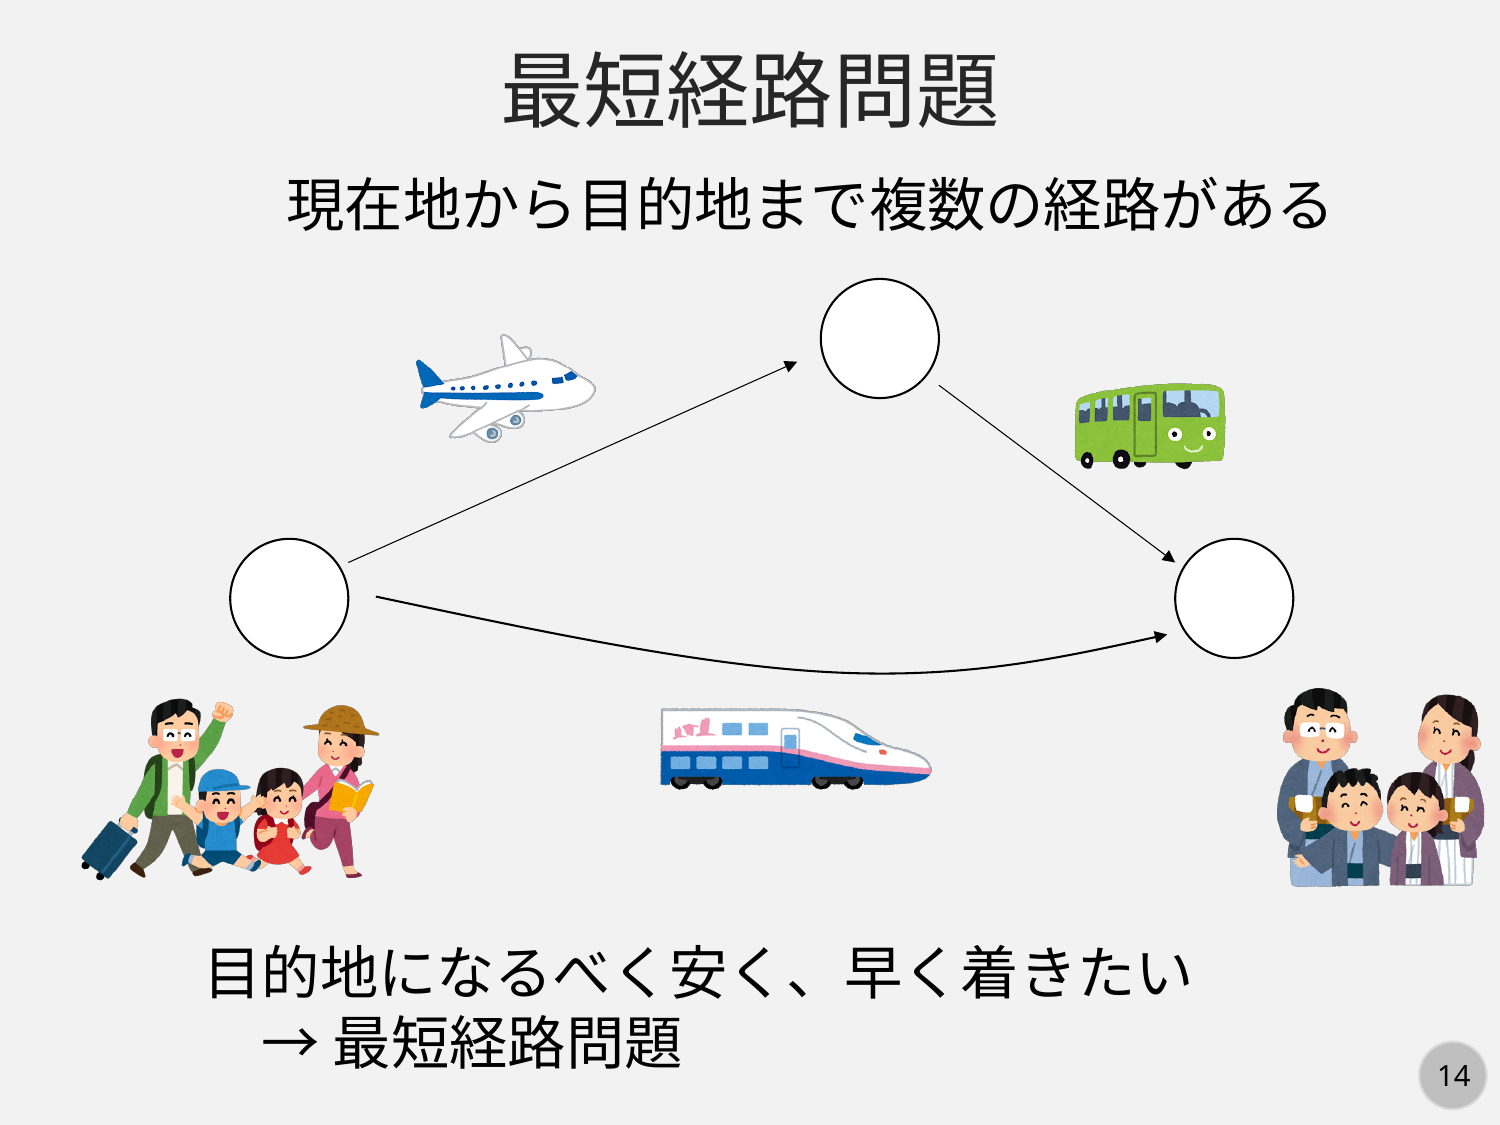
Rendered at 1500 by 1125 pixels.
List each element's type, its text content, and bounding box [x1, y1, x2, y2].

picture [1265, 680, 1500, 893]
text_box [348, 361, 798, 563]
list 最短経路問題 [0, 31, 1500, 155]
text_box [229, 537, 350, 660]
picture [1068, 373, 1231, 478]
picture [76, 680, 384, 901]
text_box [375, 595, 1168, 675]
picture [655, 704, 937, 796]
picture [407, 326, 604, 361]
text_box 現在地から目的地まで複数の経路がある [271, 160, 1351, 246]
text_box [1174, 537, 1295, 660]
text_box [938, 385, 1176, 563]
text_box [819, 277, 940, 400]
text_box 目的地になるべく安く、早く着きたい → 最短経路問題 [188, 928, 1209, 1084]
